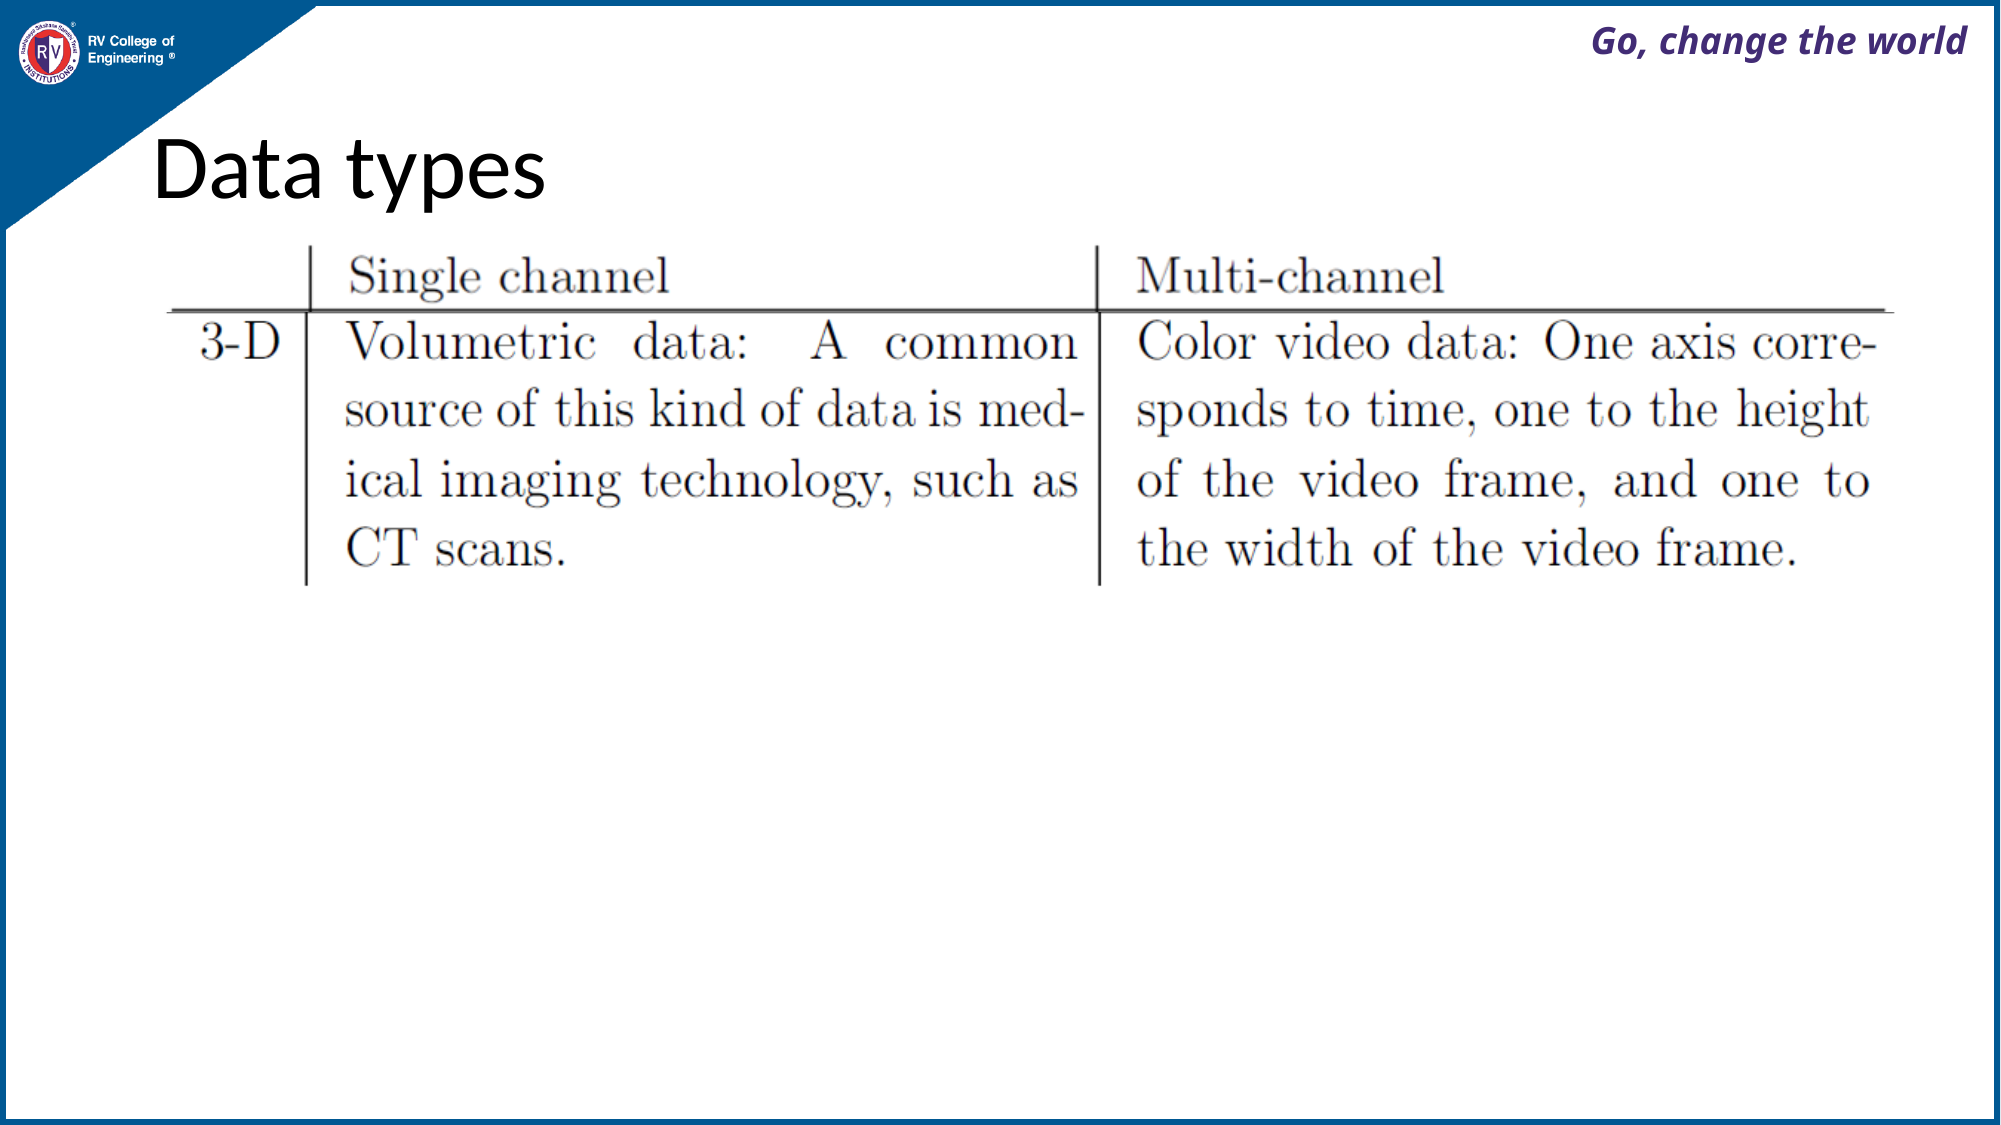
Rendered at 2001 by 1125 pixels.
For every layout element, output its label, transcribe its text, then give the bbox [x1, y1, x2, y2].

picture [164, 312, 1899, 609]
picture [2, 6, 316, 232]
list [160, 230, 1899, 314]
title Data types [137, 59, 1863, 278]
